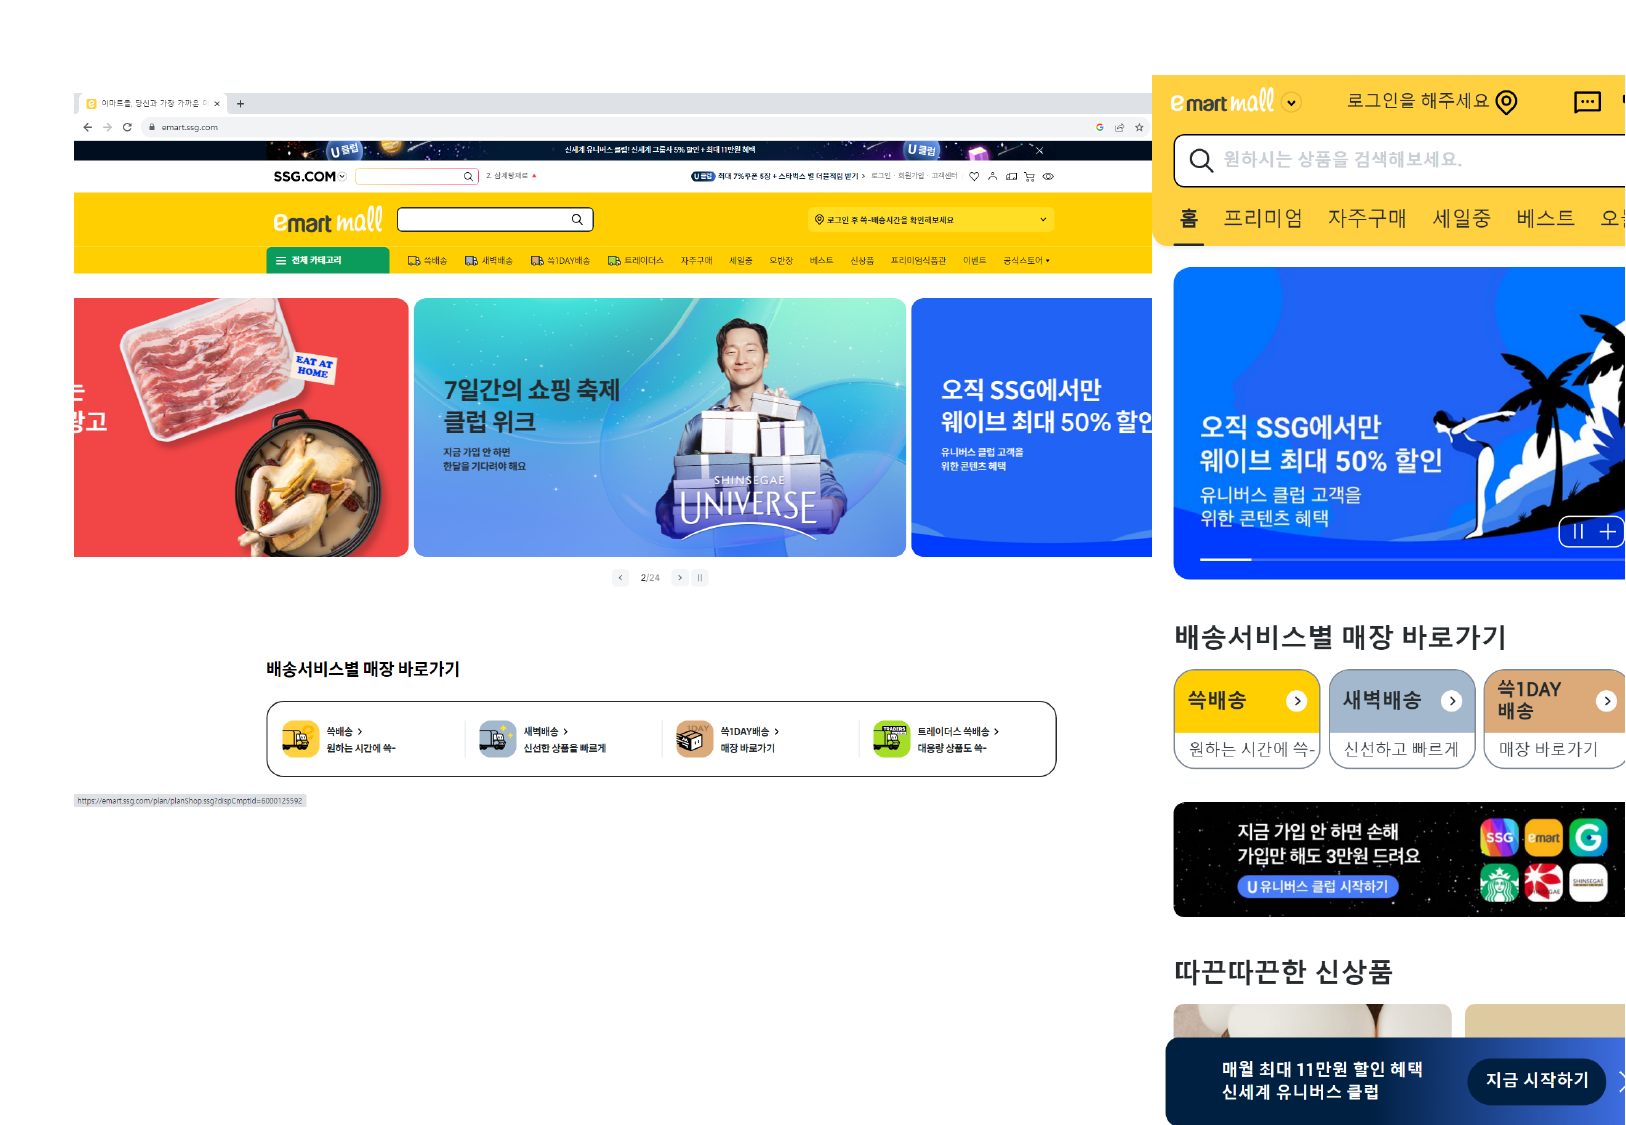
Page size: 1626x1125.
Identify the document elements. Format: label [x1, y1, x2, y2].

picture [74, 75, 1625, 1125]
